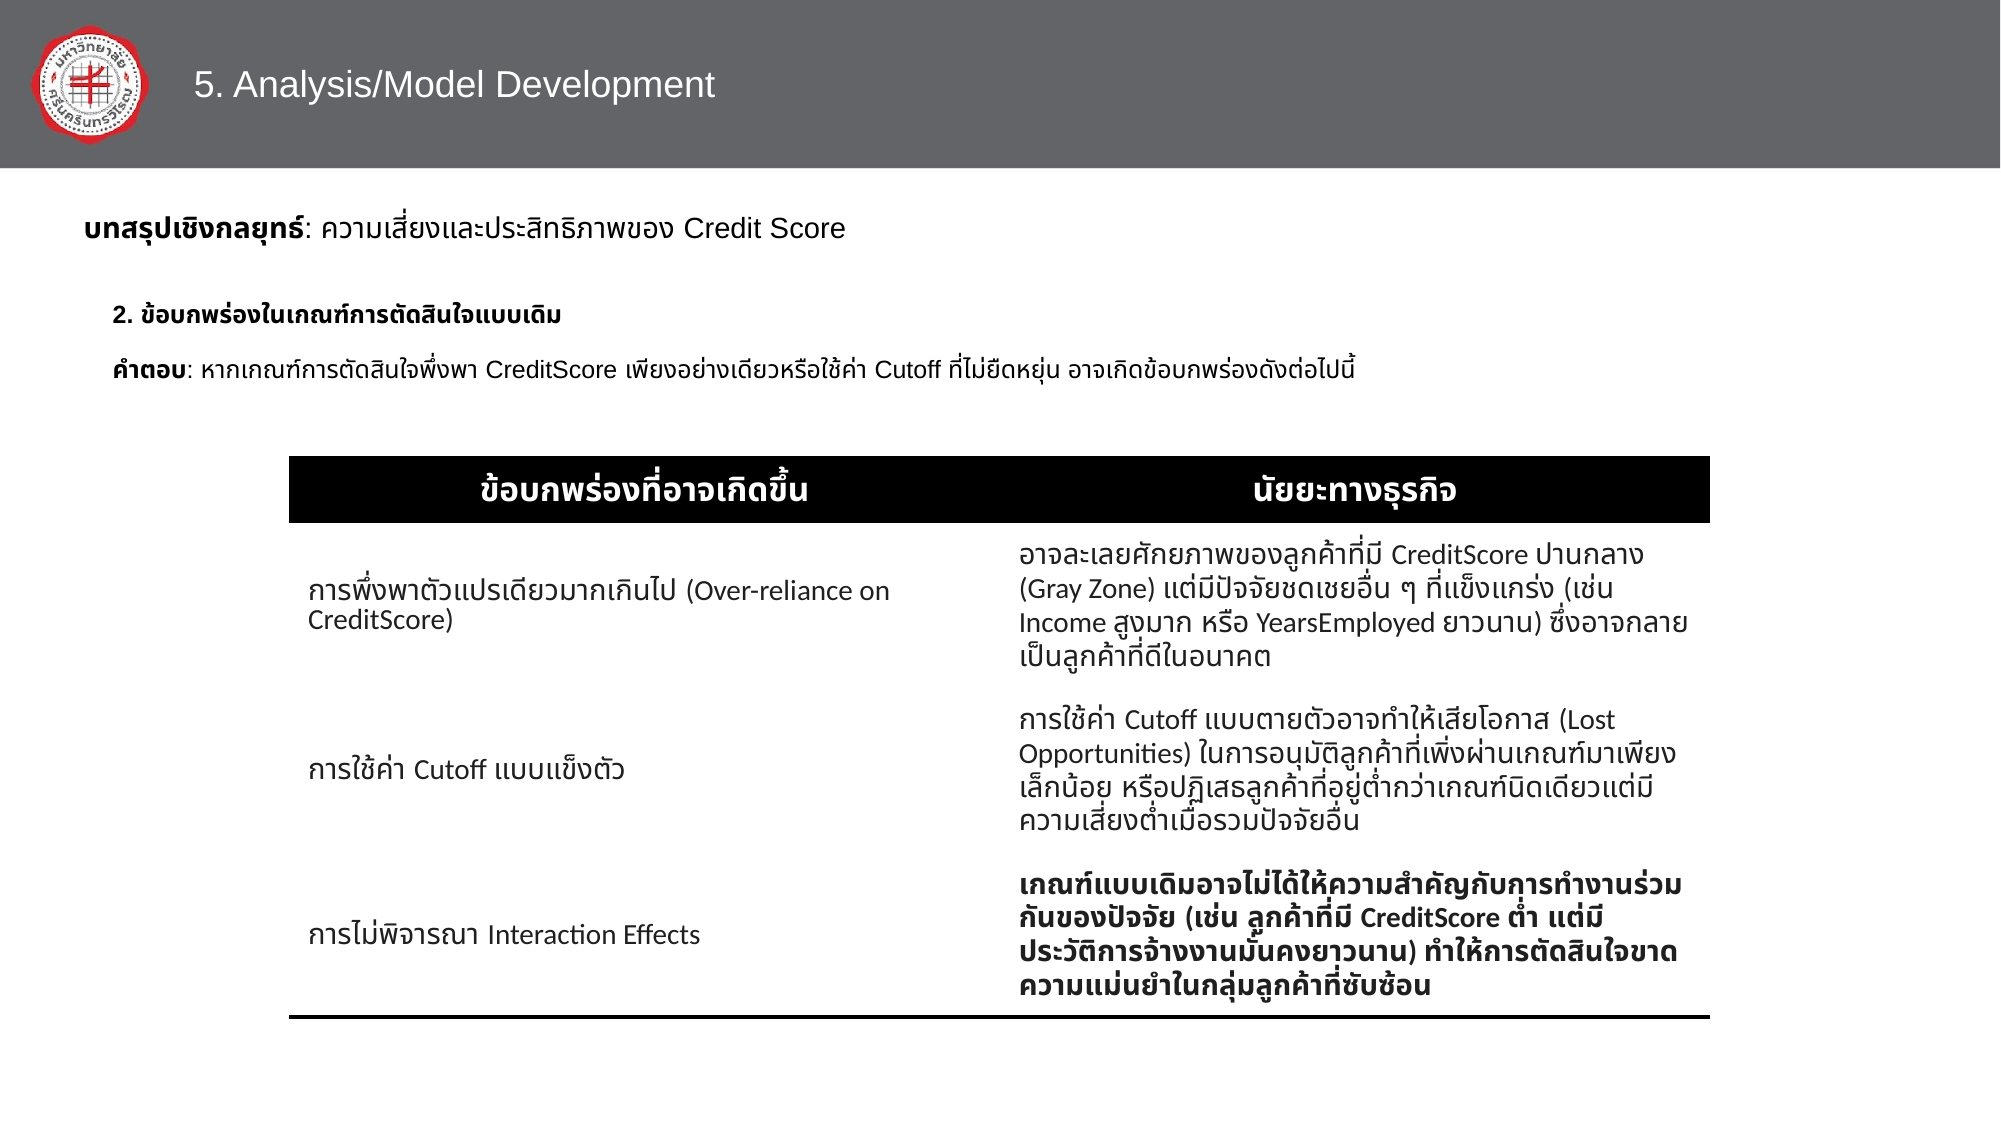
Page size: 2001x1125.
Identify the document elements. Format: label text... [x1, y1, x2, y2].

table_cell การใช้ค่า Cutoff แบบตายตัวอาจทำให้เสียโอกาส (Lost Opportunities) ในการอนุมัติลูกค้าที่เพิ่งผ่านเกณฑ์มาเพียงเล็กน้อย หรือปฏิเสธลูกค้าที่อยู่ต่ำกว่าเกณฑ์นิดเดียวแต่มีความเสี่ยงต่ำเมื่อรวมปัจจัยอื่น [1000, 688, 1710, 852]
table_header นัยยะทางธุรกิจ [1000, 460, 1710, 523]
text_box 2. ข้อบกพร่องในเกณฑ์การตัดสินใจแบบเดิม [97, 291, 1422, 337]
text_box คำตอบ: หากเกณฑ์การตัดสินใจพึ่งพา CreditScore เพียงอย่างเดียวหรือใช้ค่า Cutoff ที่ไม่ยืดหยุ่น อาจเกิดข้อบกพร่องดังต่อไปนี้ [97, 345, 1519, 391]
table_cell อาจละเลยศักยภาพของลูกค้าที่มี CreditScore ปานกลาง (Gray Zone) แต่มีปัจจัยชดเชยอื่น ๆ ที่แข็งแกร่ง (เช่น Income สูงมาก หรือ YearsEmployed ยาวนาน) ซึ่งอาจกลายเป็นลูกค้าที่ดีในอนาคต [1000, 523, 1710, 688]
text_box 5. Analysis/Model Development [178, 57, 797, 109]
picture [0, 0, 2001, 1125]
text_box บทสรุปเชิงกลยุทธ์: ความเสี่ยงและประสิทธิภาพของ Credit Score [68, 202, 1069, 252]
table_header ข้อบกพร่องที่อาจเกิดขึ้น [289, 460, 1000, 523]
table_cell การใช้ค่า Cutoff แบบแข็งตัว [289, 688, 1000, 852]
table_cell เกณฑ์แบบเดิมอาจไม่ได้ให้ความสำคัญกับการทำงานร่วมกันของปัจจัย (เช่น ลูกค้าที่มี CreditScore ต่ำ แต่มีประวัติการจ้างงานมั่นคงยาวนาน) ทำให้การตัดสินใจขาดความแม่นยำในกลุ่มลูกค้าที่ซับซ้อน [1000, 852, 1710, 1015]
table_cell การพึ่งพาตัวแปรเดียวมากเกินไป (Over-reliance on CreditScore) [289, 523, 1000, 688]
table_cell การไม่พิจารณา Interaction Effects [289, 852, 1000, 1015]
